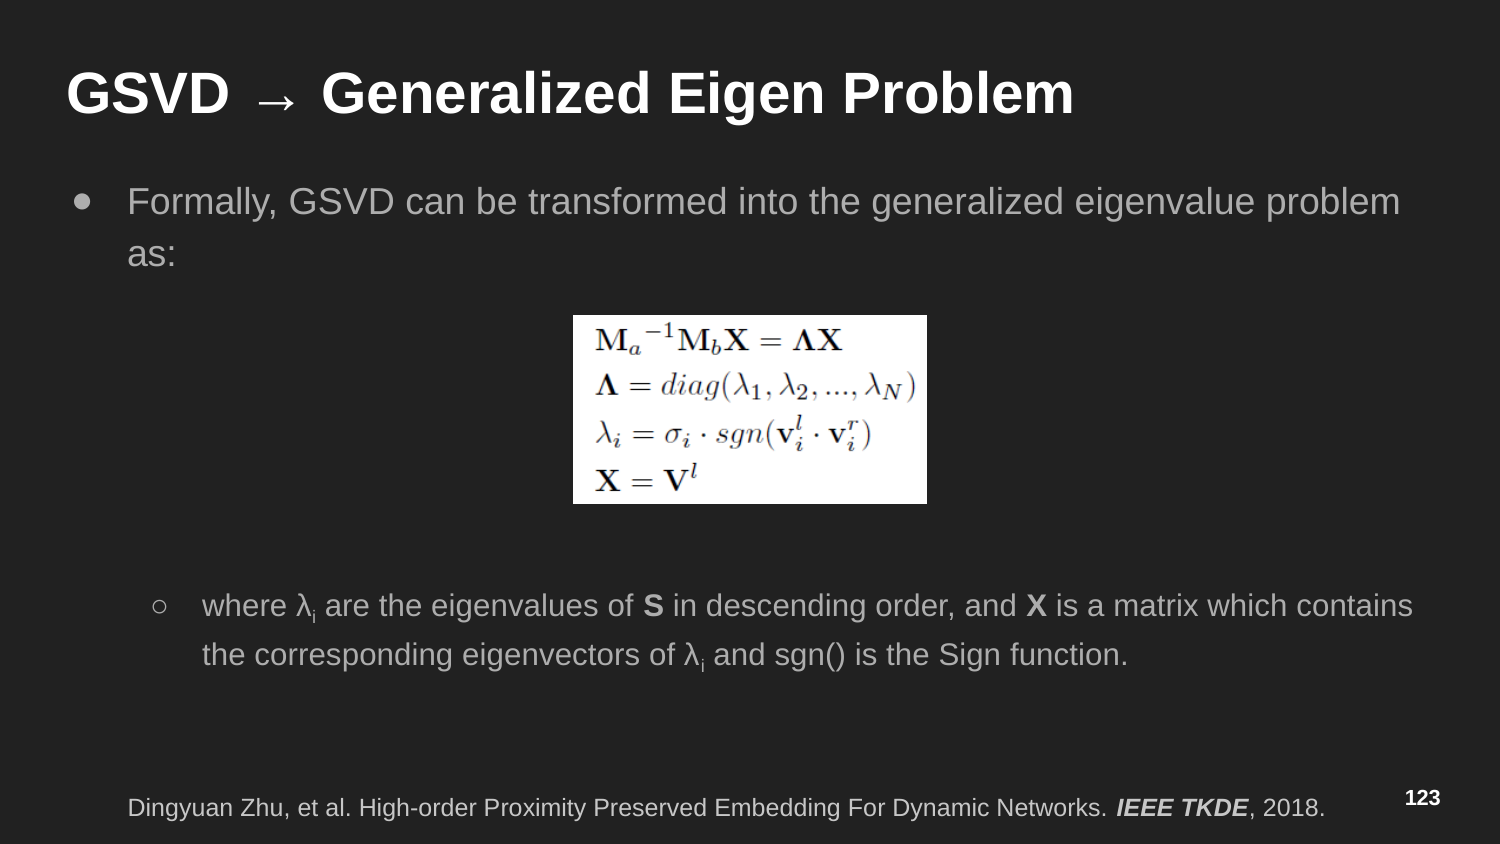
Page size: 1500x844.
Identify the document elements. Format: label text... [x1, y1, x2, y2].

list Formally, GSVD can be transformed into the generalized eigenvalue problem as: where λi are the eigenvalues of S in descending order, and X is a matrix which contains the corresponding eigenvectors of λi and sgn() is the Sign function. [37, 155, 1435, 757]
slide_number 123 [1389, 764, 1480, 830]
text_box Dingyuan Zhu, et al. High-order Proximity Preserved Embedding For Dynamic Networks. IEEE TKDE, 2018. [51, 779, 1410, 829]
title GSVD → Generalized Eigen Problem [51, 40, 1449, 135]
picture [573, 314, 927, 504]
